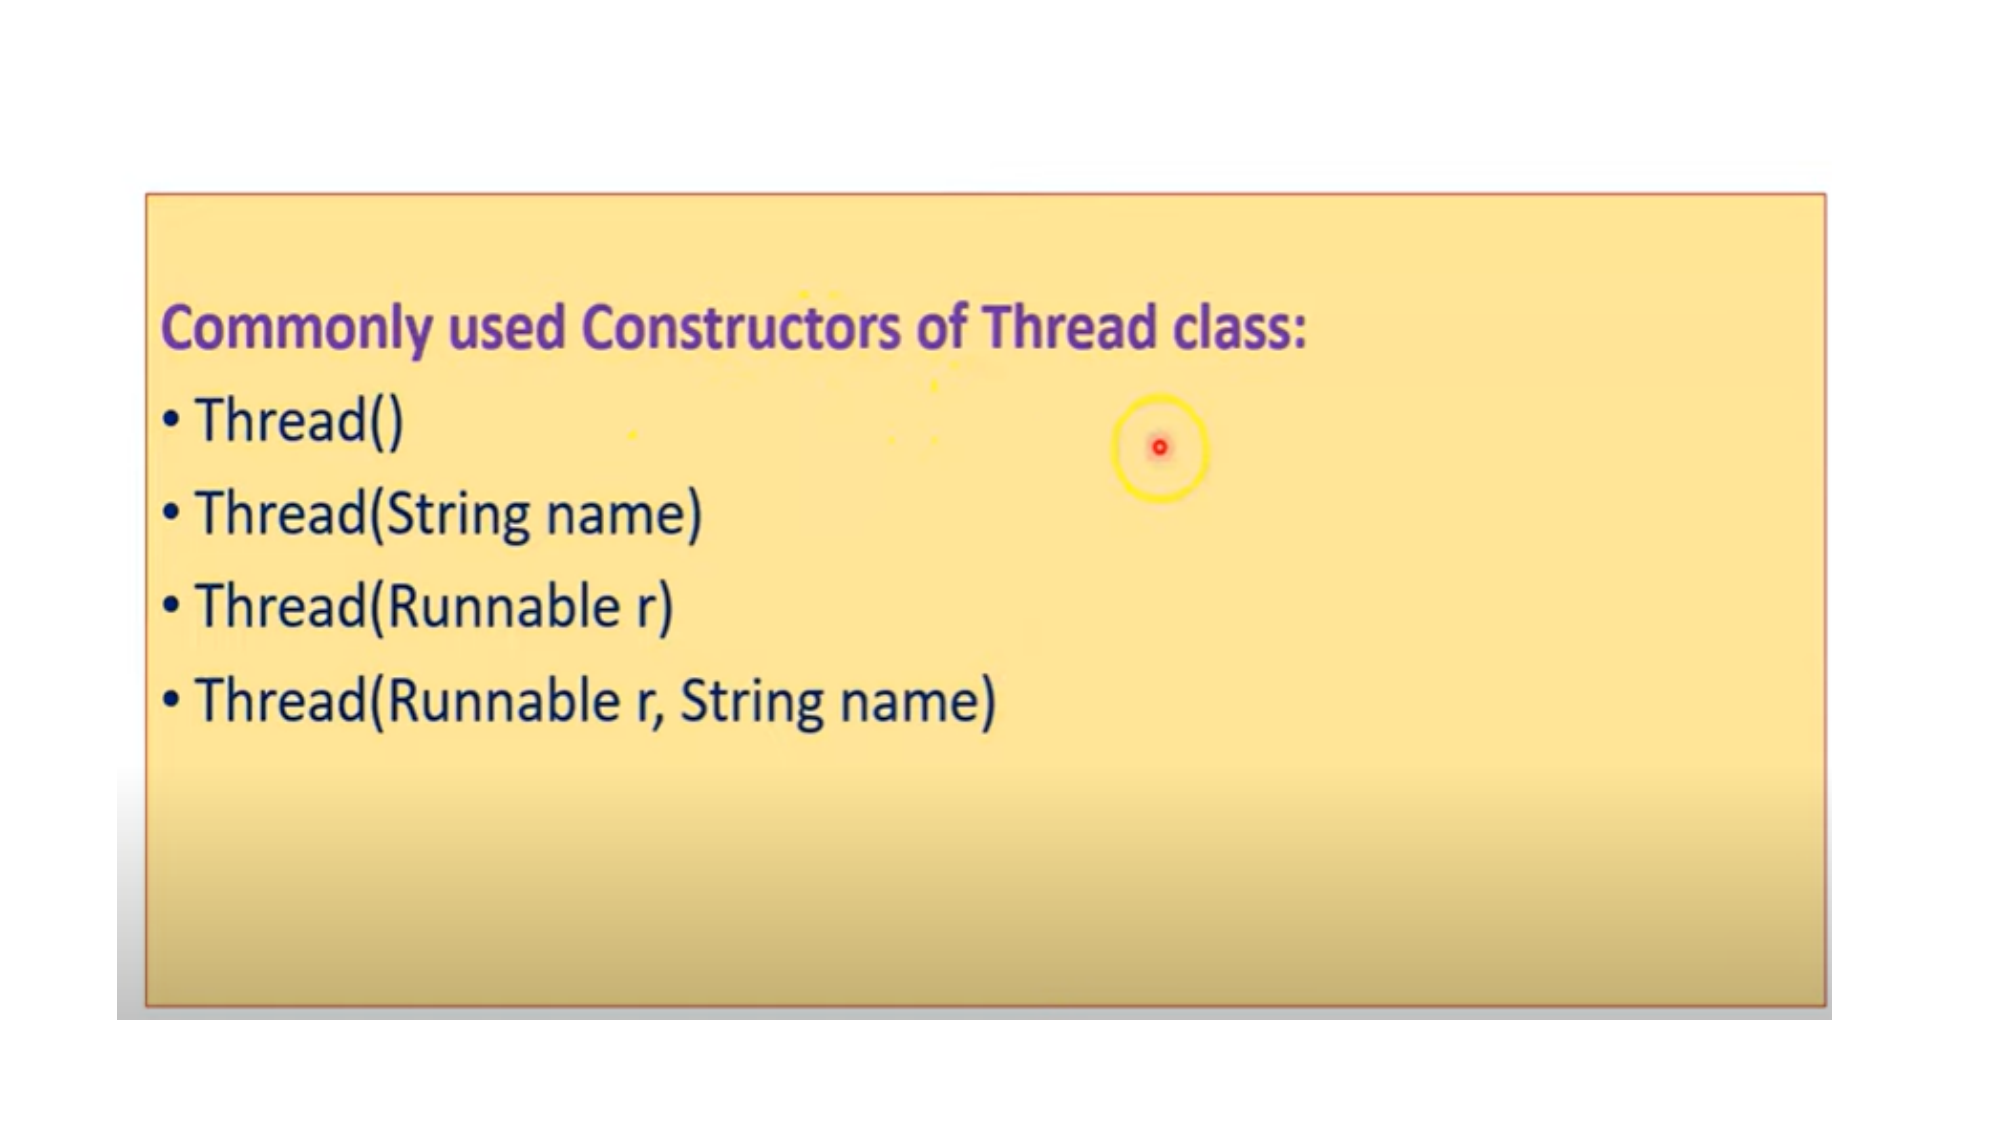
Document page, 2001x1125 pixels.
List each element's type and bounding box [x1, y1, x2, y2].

picture [117, 158, 1832, 1020]
